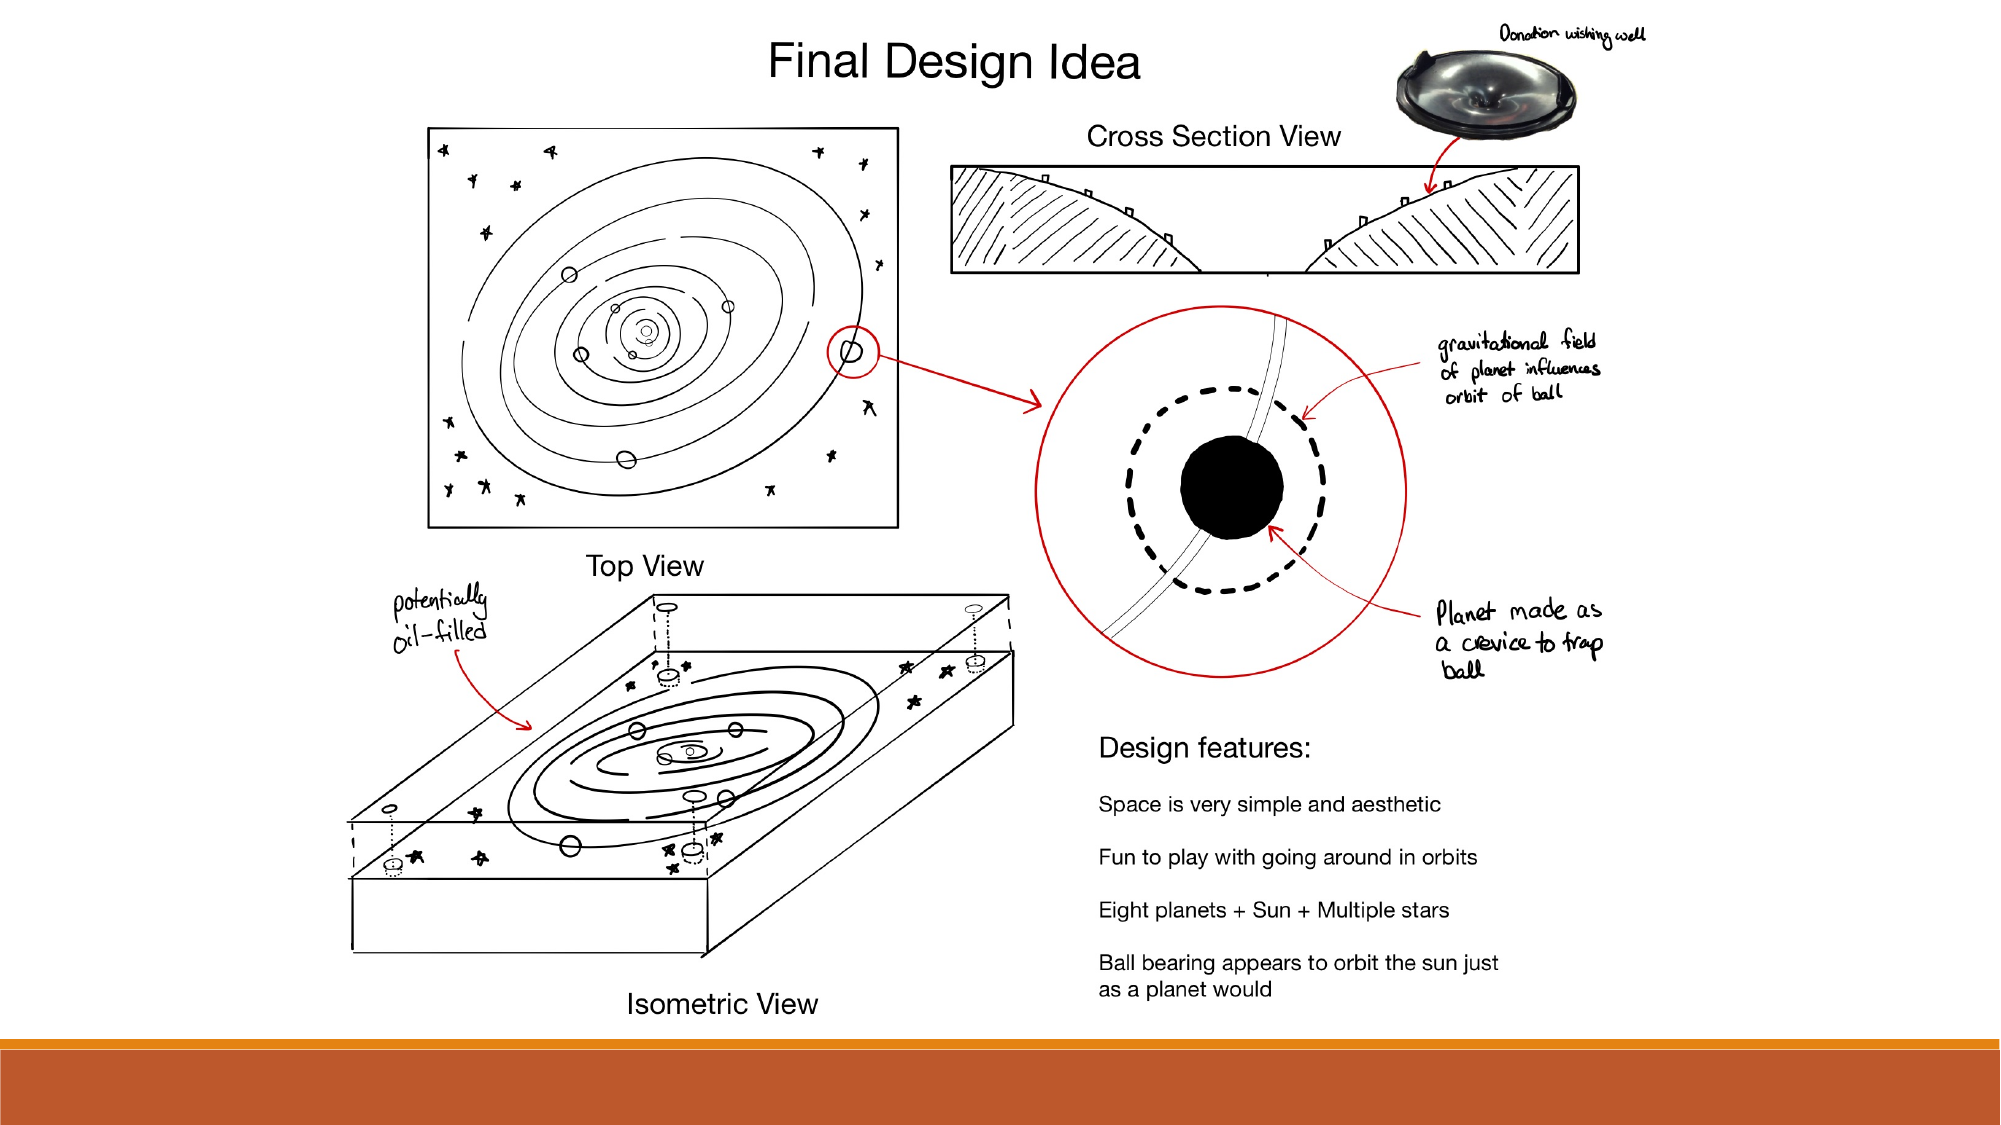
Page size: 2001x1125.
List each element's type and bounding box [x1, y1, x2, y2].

picture [338, 0, 1662, 1024]
